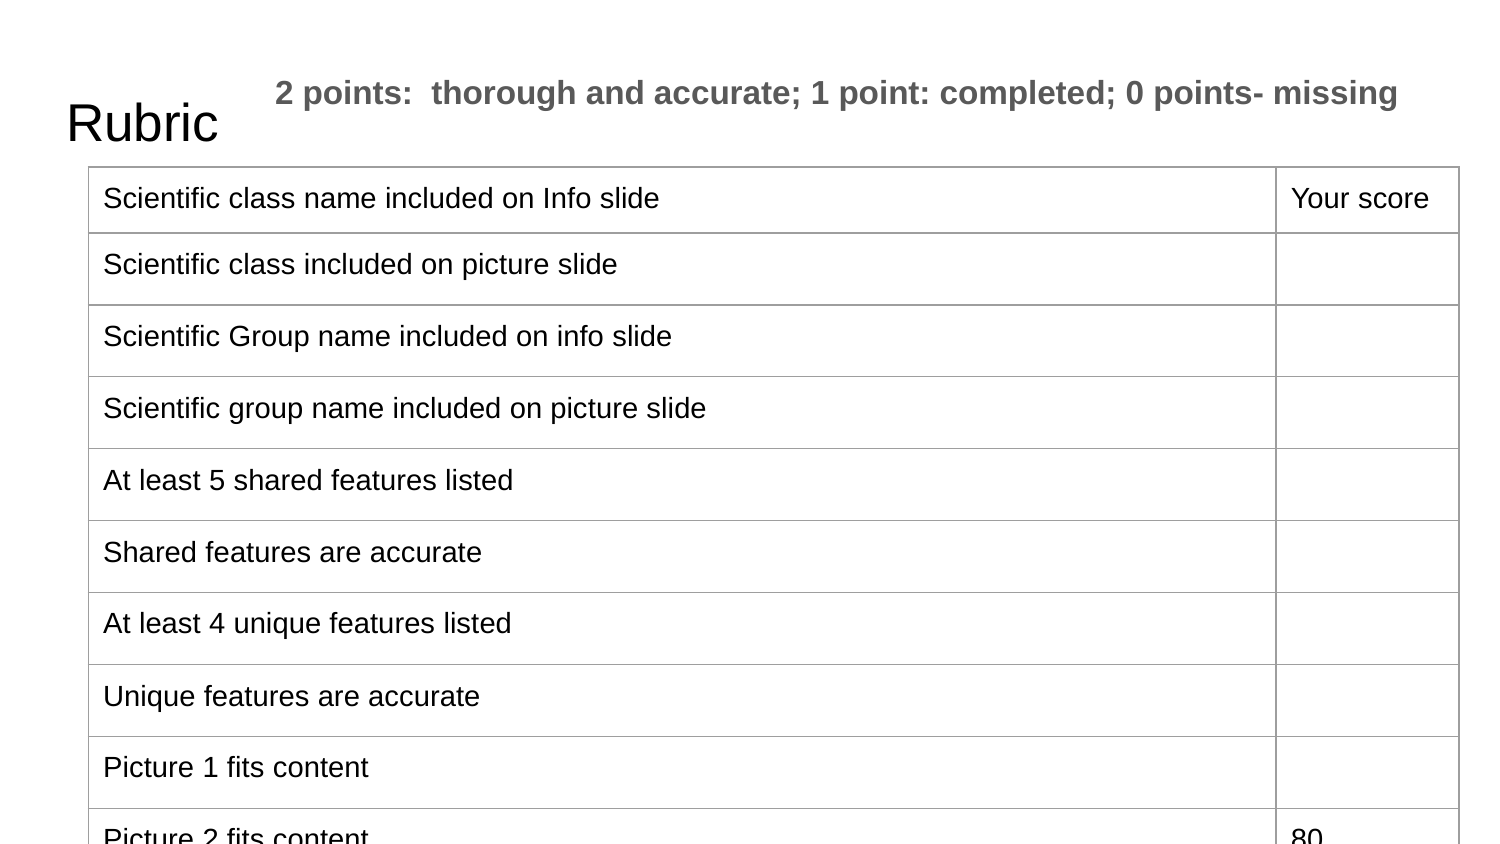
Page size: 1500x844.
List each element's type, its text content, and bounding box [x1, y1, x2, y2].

table_cell Picture 2 fits content [89, 809, 1275, 844]
table_header Your score [1277, 168, 1458, 232]
table_cell Shared features are accurate [89, 521, 1275, 592]
table_cell Unique features are accurate [89, 665, 1275, 736]
table_cell At least 4 unique features listed [89, 593, 1275, 664]
table_cell [1277, 234, 1458, 304]
table_cell [1277, 521, 1458, 592]
table_header Scientific class name included on Info slide [89, 168, 1275, 232]
table_cell Scientific class included on picture slide [89, 234, 1275, 304]
table_cell 80 [1277, 809, 1458, 844]
table_cell Picture 1 fits content [89, 737, 1275, 808]
table_cell [1277, 449, 1458, 520]
table_cell [1277, 665, 1458, 736]
title Rubric [51, 72, 1449, 167]
table_cell [1277, 306, 1458, 376]
table_cell Scientific group name included on picture slide [89, 377, 1275, 448]
table_cell Scientific Group name included on info slide [89, 306, 1275, 376]
table_cell [1277, 593, 1458, 664]
text_box 2 points: thorough and accurate; 1 point: completed; 0 points- missing [260, 56, 1460, 126]
table_cell [1277, 737, 1458, 808]
table_cell [1277, 377, 1458, 448]
table_cell At least 5 shared features listed [89, 449, 1275, 520]
